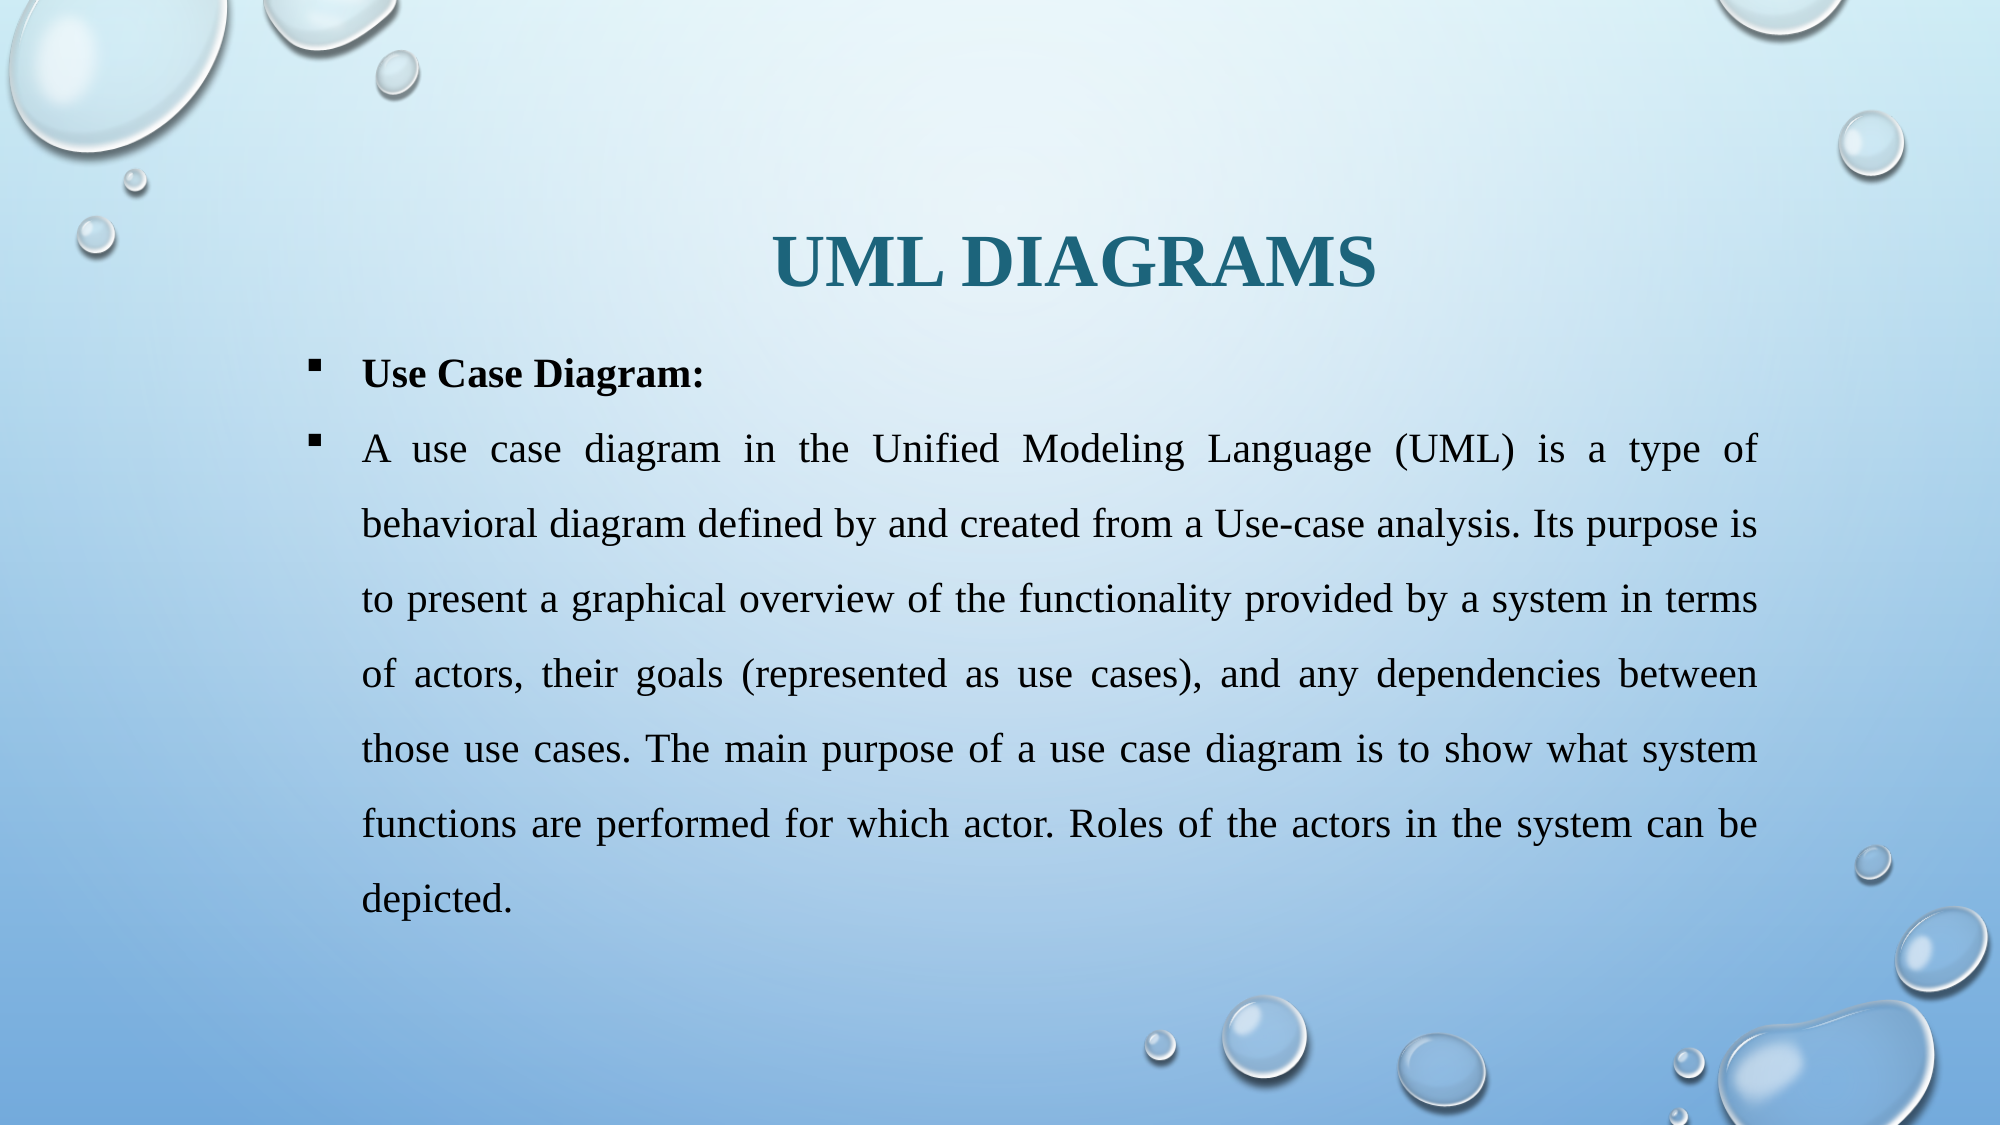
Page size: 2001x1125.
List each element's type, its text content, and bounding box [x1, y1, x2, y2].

picture [0, 0, 2000, 1125]
text_box UML DIAGRAMS [294, 141, 1706, 294]
text_box Use Case Diagram: A use case diagram in the Unified Modeling Language (UML) is a type of behavioral diagram defined by and created from a Use-case analysis. Its purpose is to present a graphical overview of the functionality provided by a system in terms of actors, their goals (represented as use cases), and any dependencies between those use cases. The main purpose of a use case diagram is to show what system functions are performed for which actor. Roles of the actors in the system can be depicted. [290, 313, 1775, 929]
